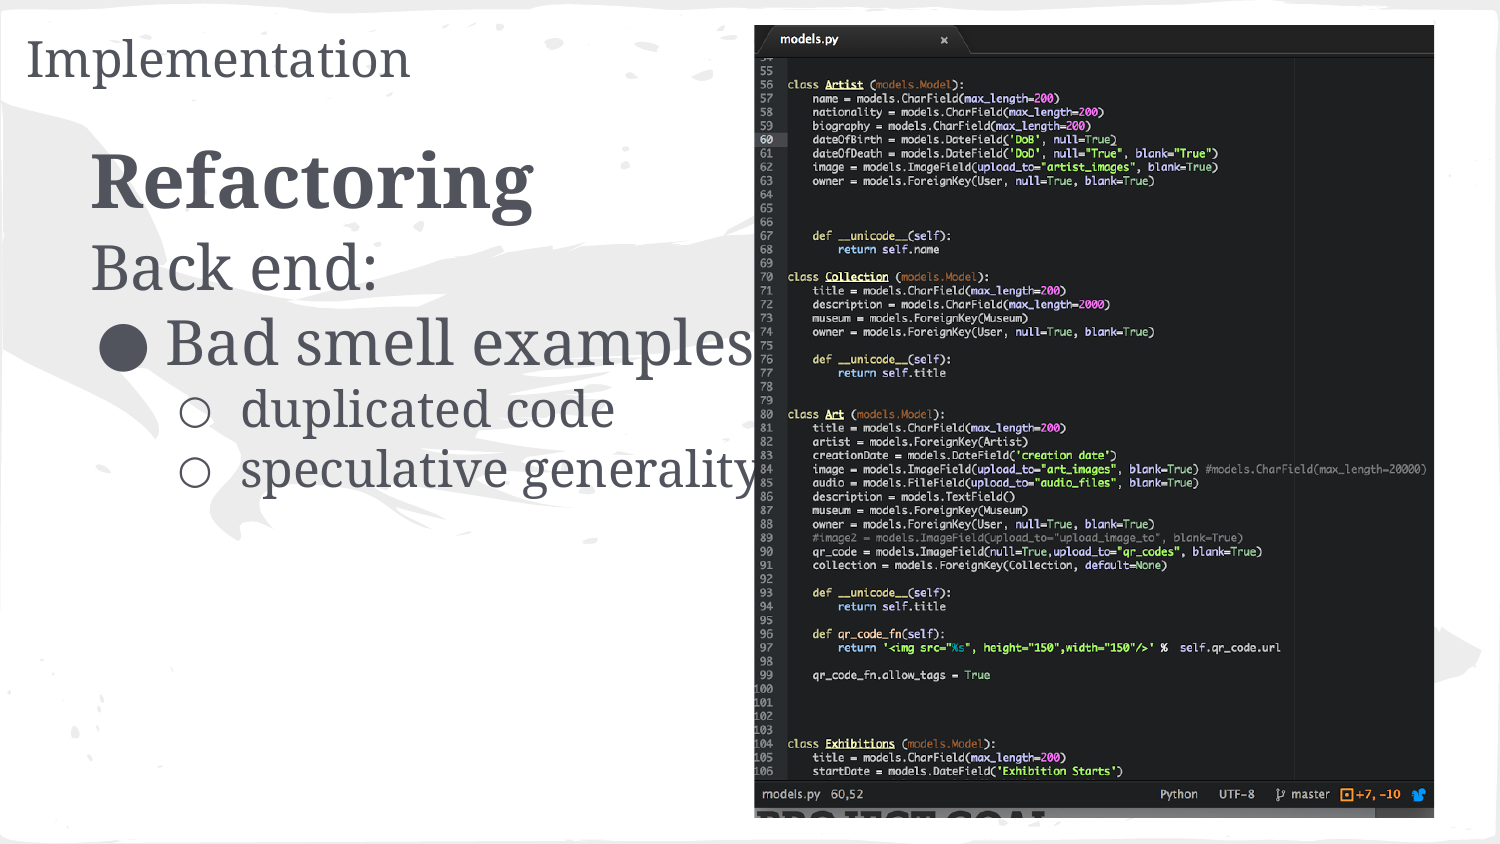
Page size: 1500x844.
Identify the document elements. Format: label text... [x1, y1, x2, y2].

picture [754, 25, 1435, 818]
title Implementation [11, 12, 593, 103]
list Back end: Bad smell examples: duplicated code speculative generality [75, 212, 749, 808]
title Refactoring [75, 67, 749, 212]
